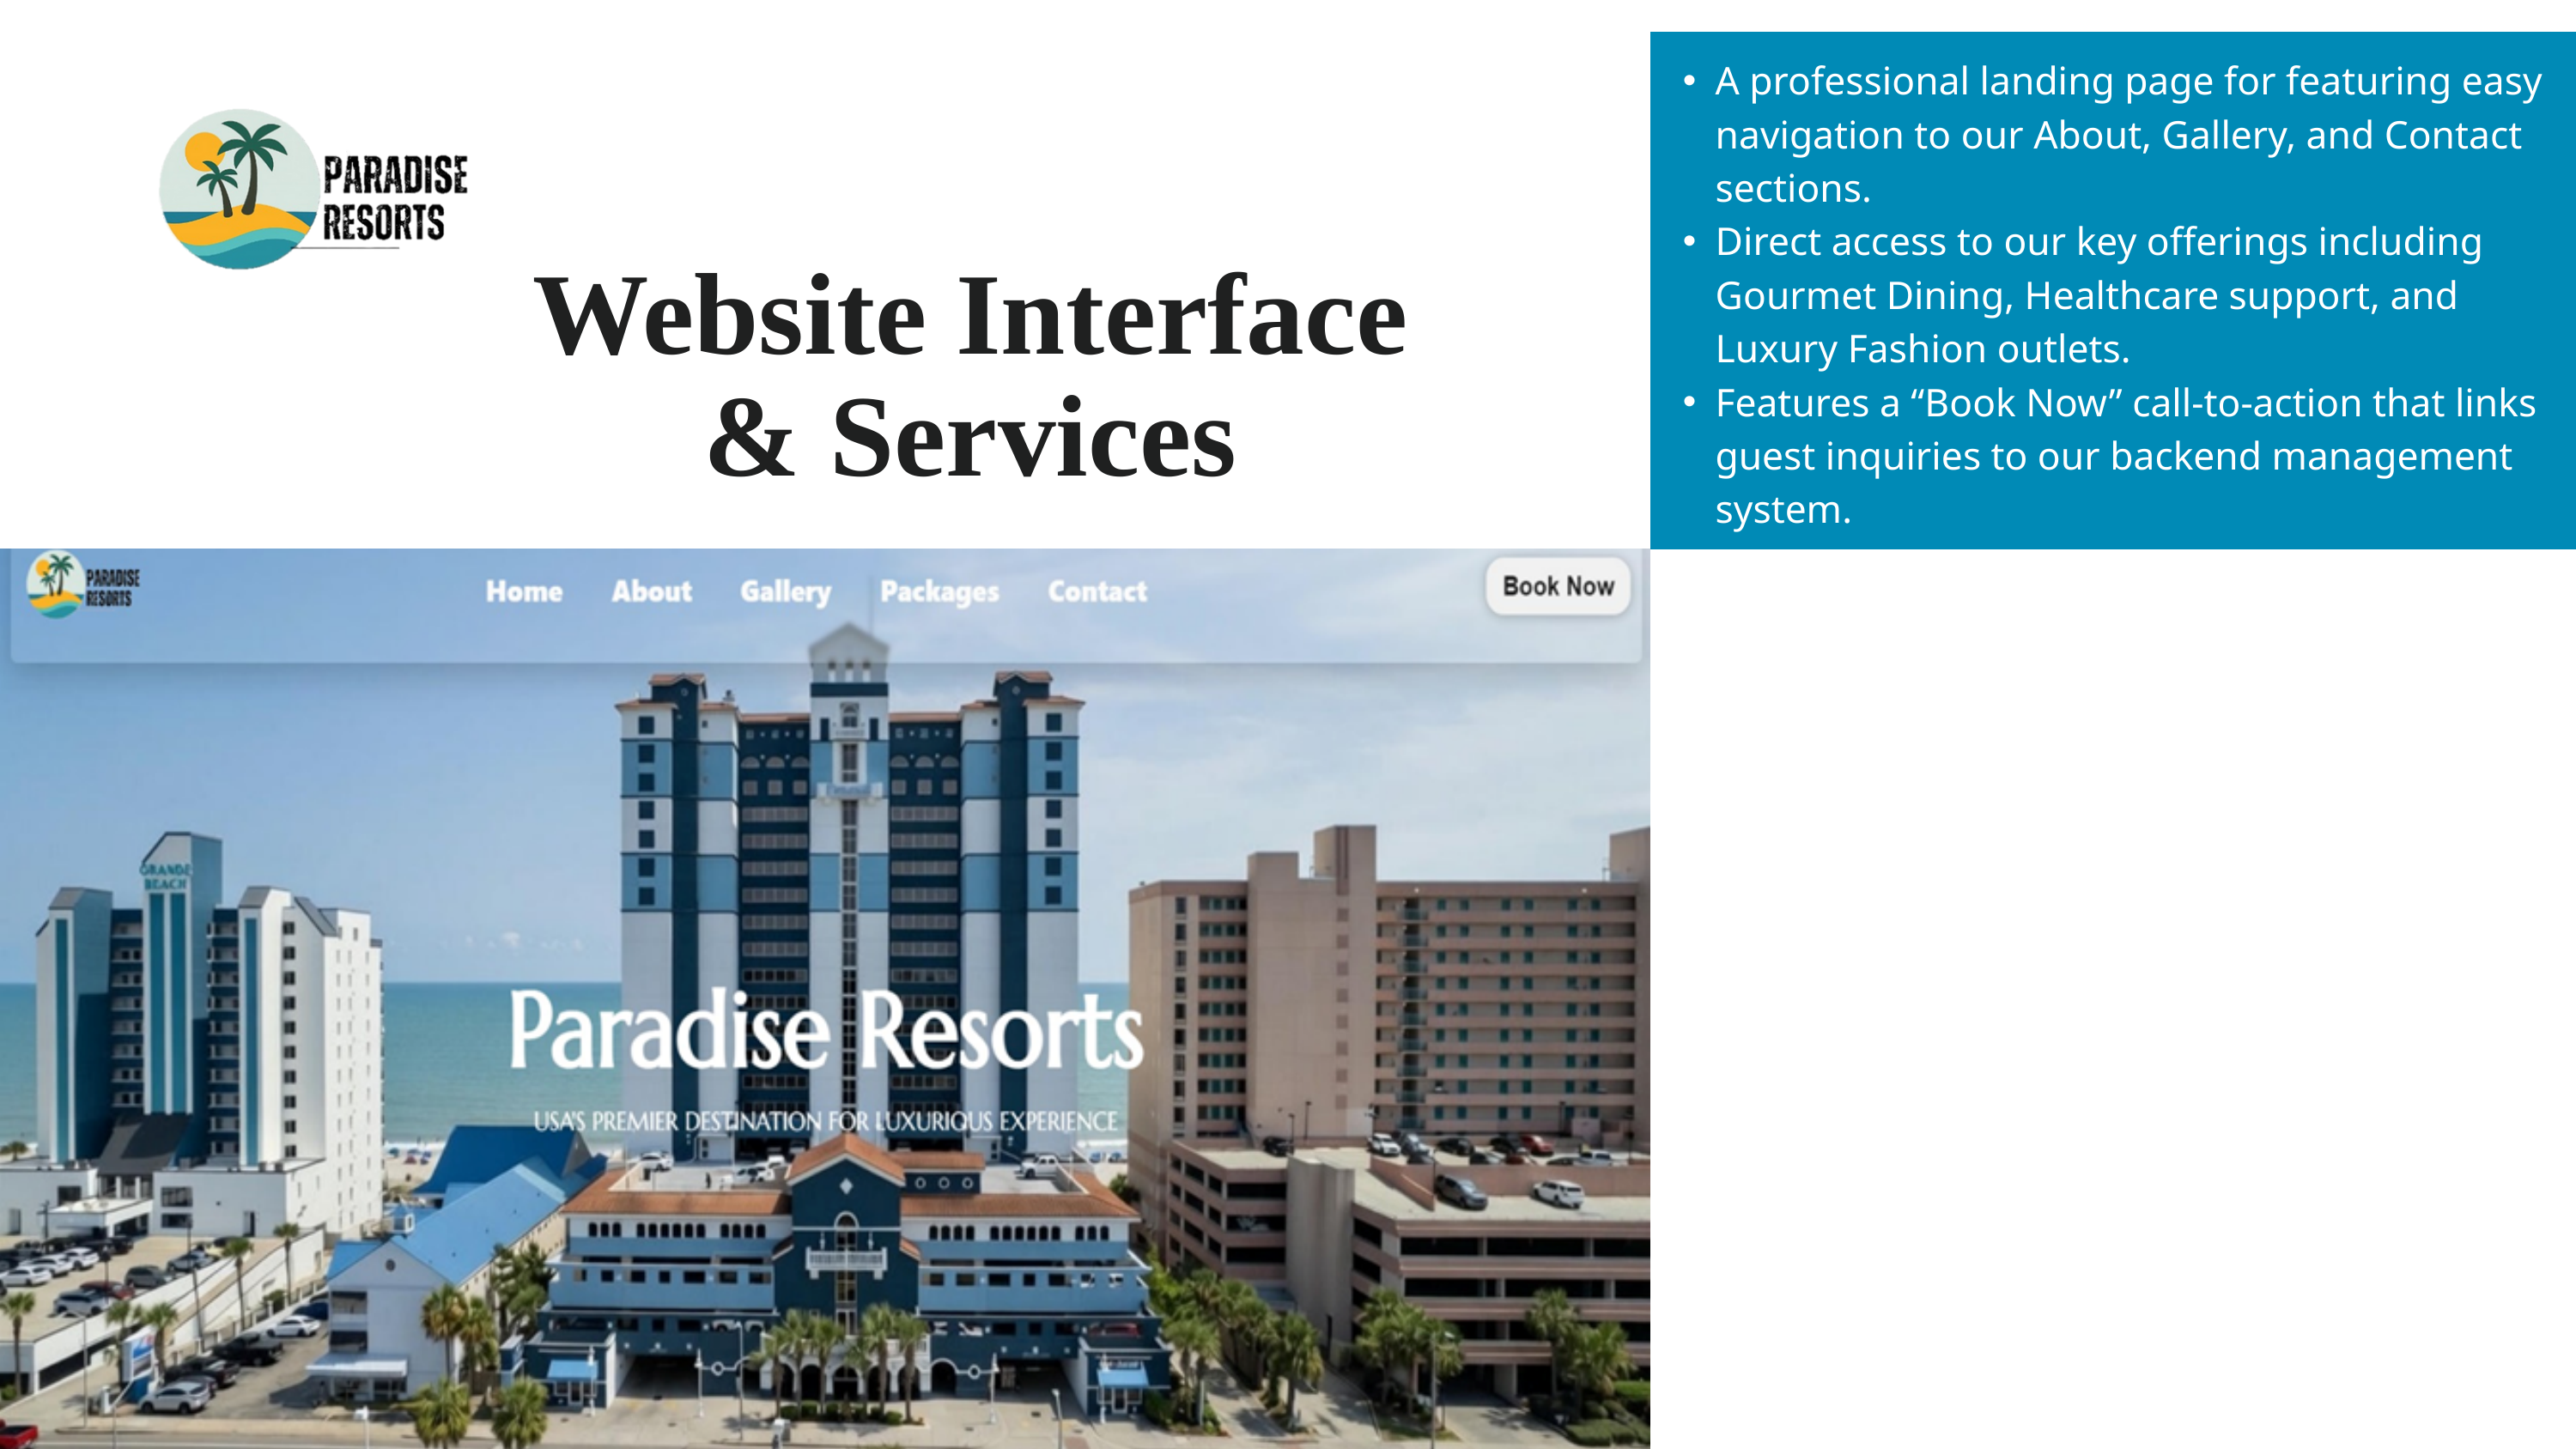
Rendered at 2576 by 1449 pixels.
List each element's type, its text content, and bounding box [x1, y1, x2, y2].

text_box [0, 549, 1651, 1449]
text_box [1649, 31, 2576, 549]
text_box Website Interface & Services [486, 255, 1456, 500]
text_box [144, 107, 487, 278]
